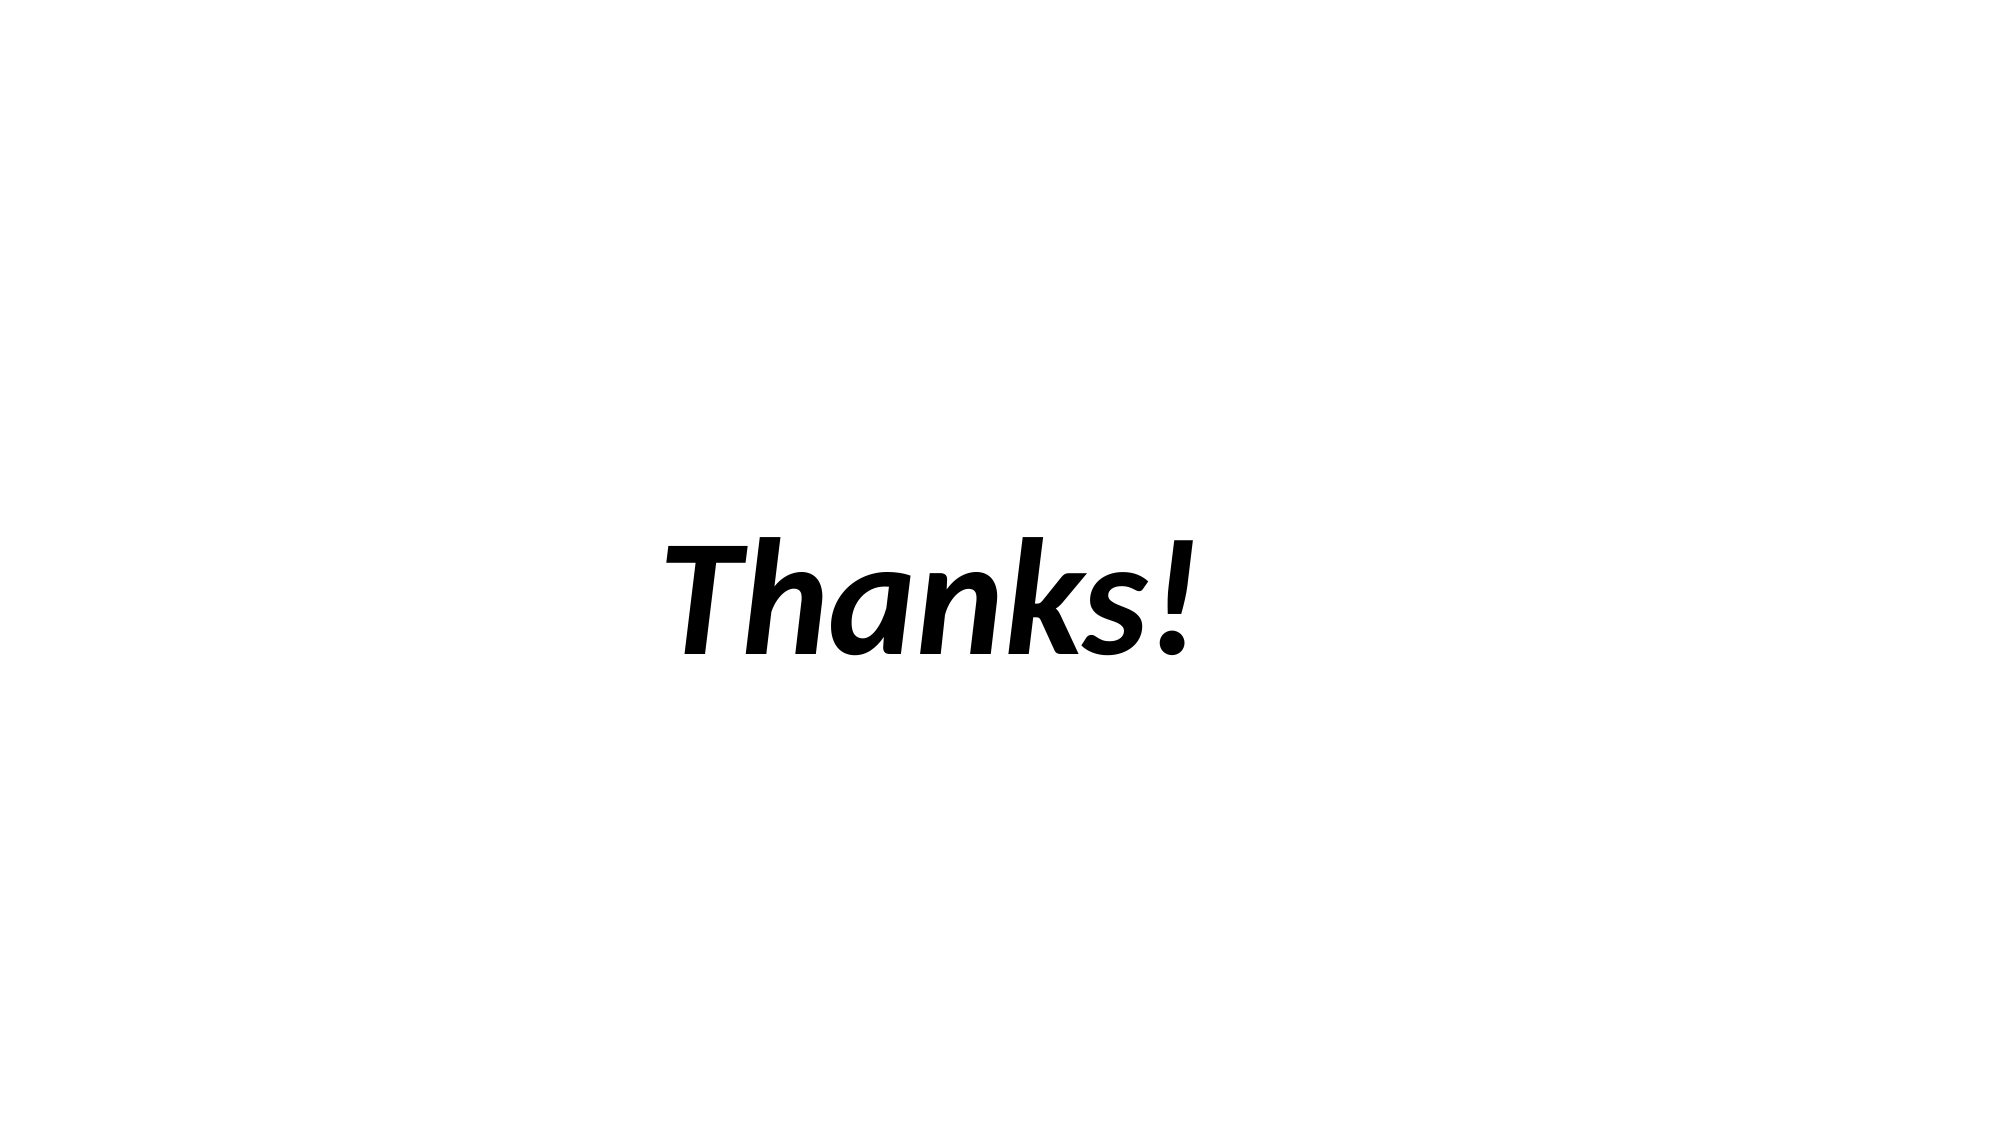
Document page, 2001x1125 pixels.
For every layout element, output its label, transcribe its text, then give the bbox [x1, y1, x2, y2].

title Thanks! [656, 485, 1206, 688]
